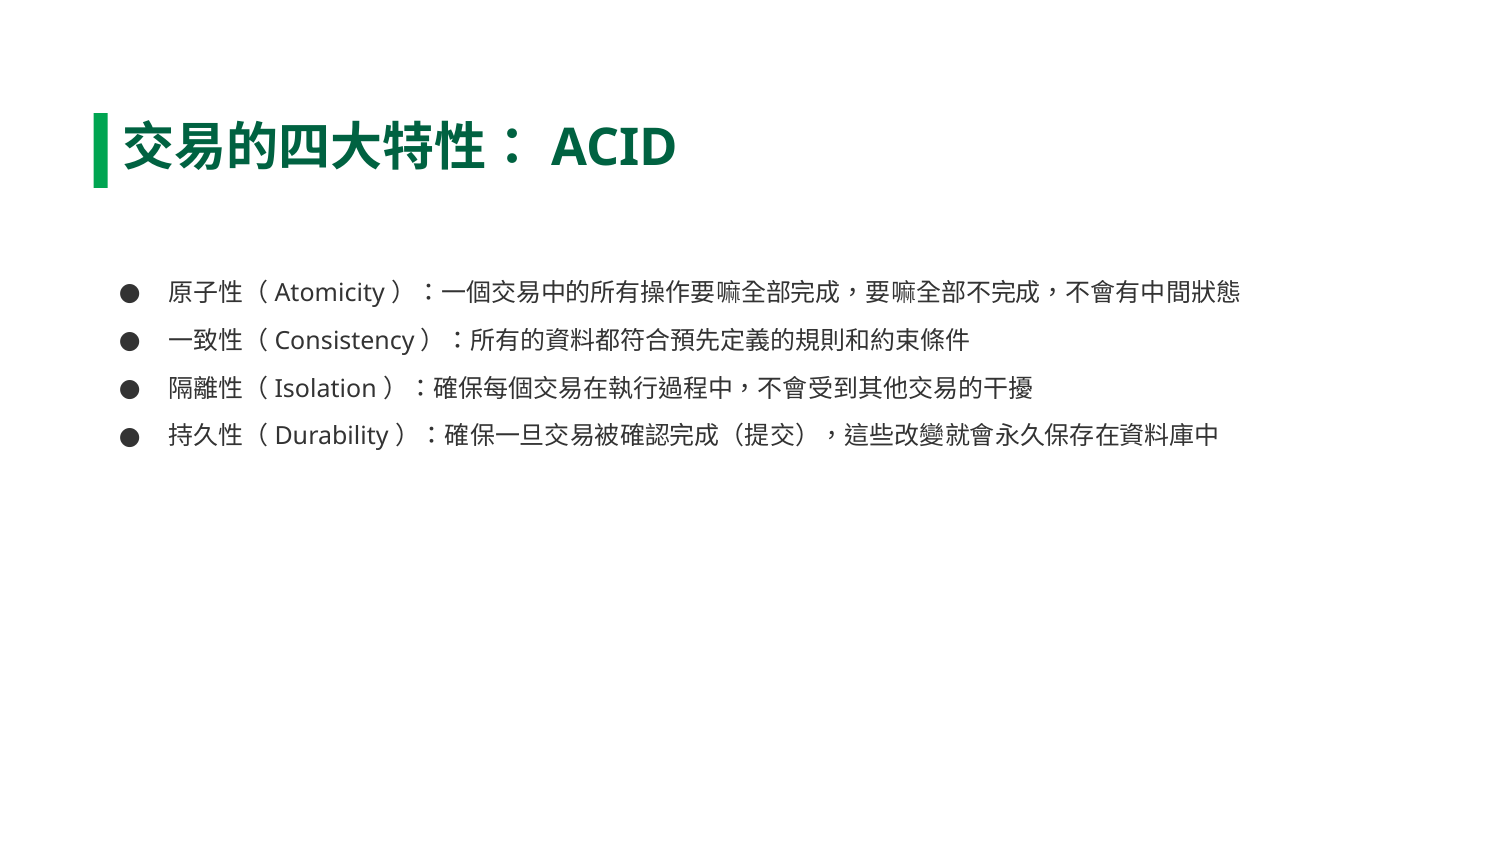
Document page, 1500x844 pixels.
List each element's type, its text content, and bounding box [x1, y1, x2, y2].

text_box 原子性（Atomicity）：一個交易中的所有操作要嘛全部完成，要嘛全部不完成，不會有中間狀態 一致性（Consistency）：所有的資料都符合預先定義的規則和約束條件 隔離性（Isolation）：確保每個交易在執行過程中，不會受到其他交易的干擾 持久性（Durability）：確保一旦交易被確認完成（提交），這些改變就會永久保存在資料庫中 [93, 258, 1442, 450]
text_box 交易的四大特性：ACID [123, 113, 1471, 176]
text_box [93, 113, 108, 188]
